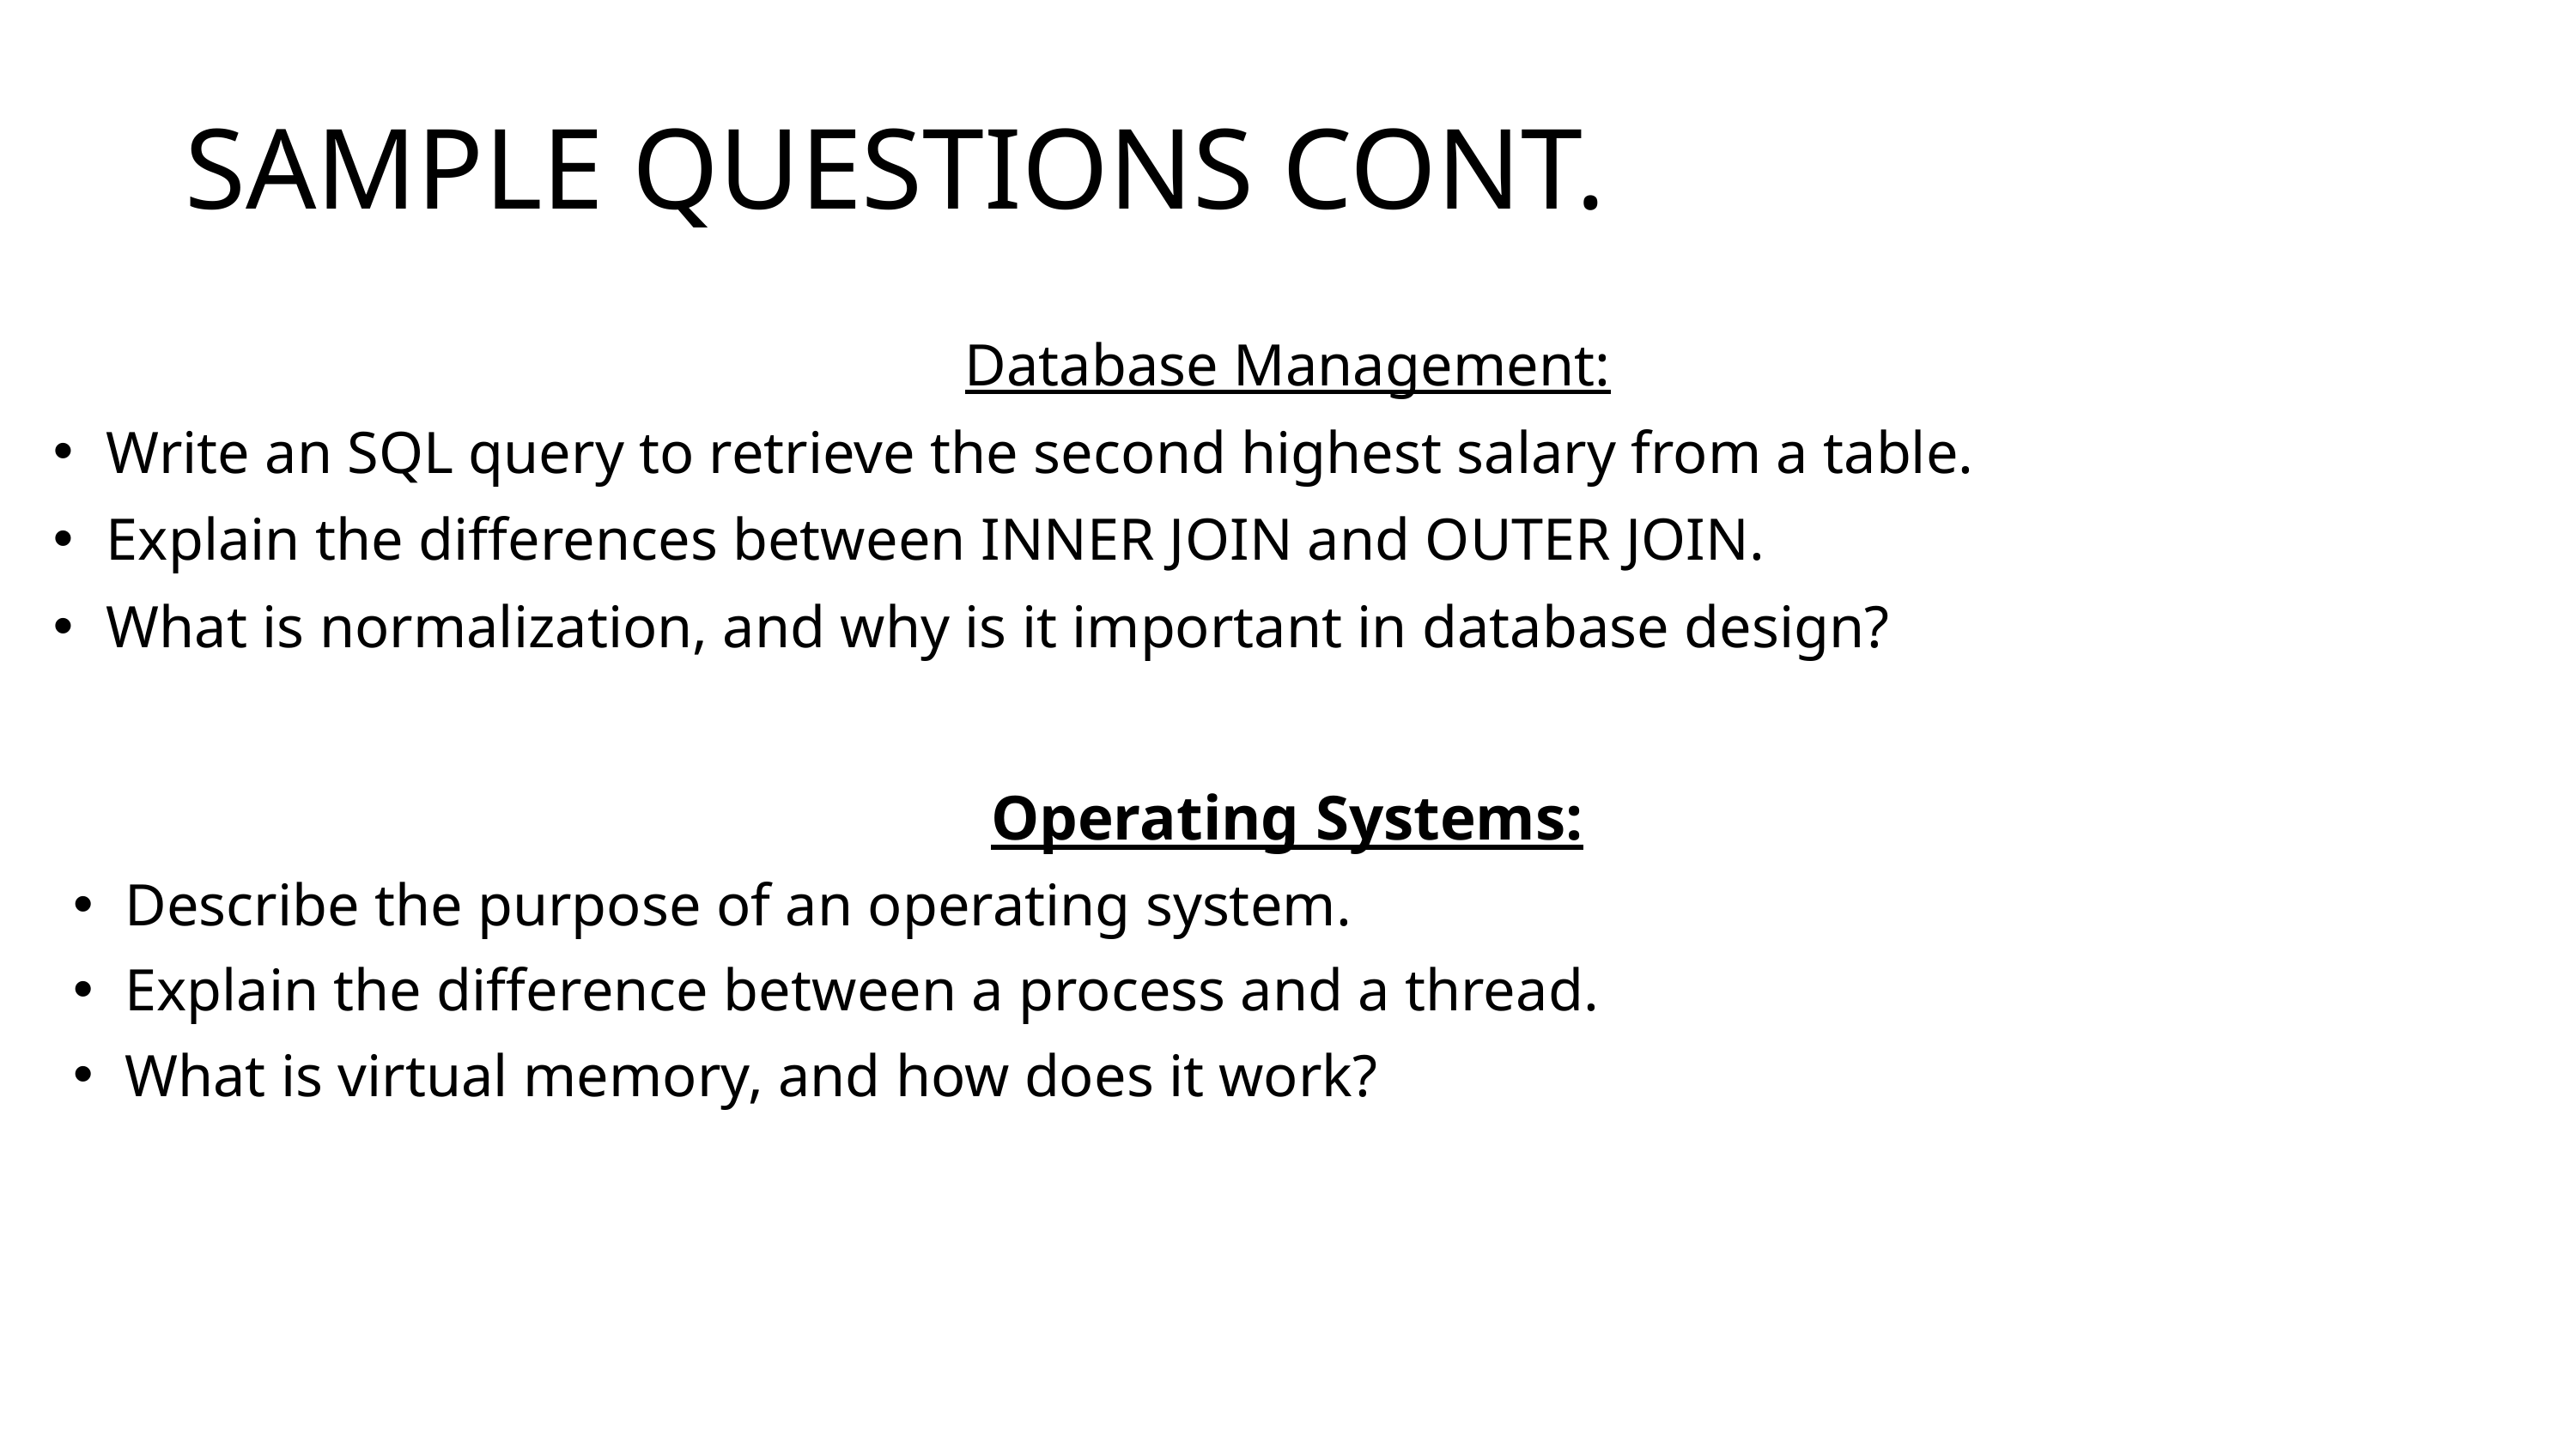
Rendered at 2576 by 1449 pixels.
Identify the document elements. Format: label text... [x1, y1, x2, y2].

text_box Database Management: Write an SQL query to retrieve the second highest salary from a table. Explain the differences between INNER JOIN and OUTER JOIN. What is normalization, and why is it important in database design? [0, 309, 2576, 747]
text_box SAMPLE QUESTIONS CONT. [107, 76, 1686, 232]
text_box Operating Systems: Describe the purpose of an operating system. Explain the difference between a process and a thread. What is virtual memory, and how does it work? [21, 767, 2554, 1193]
